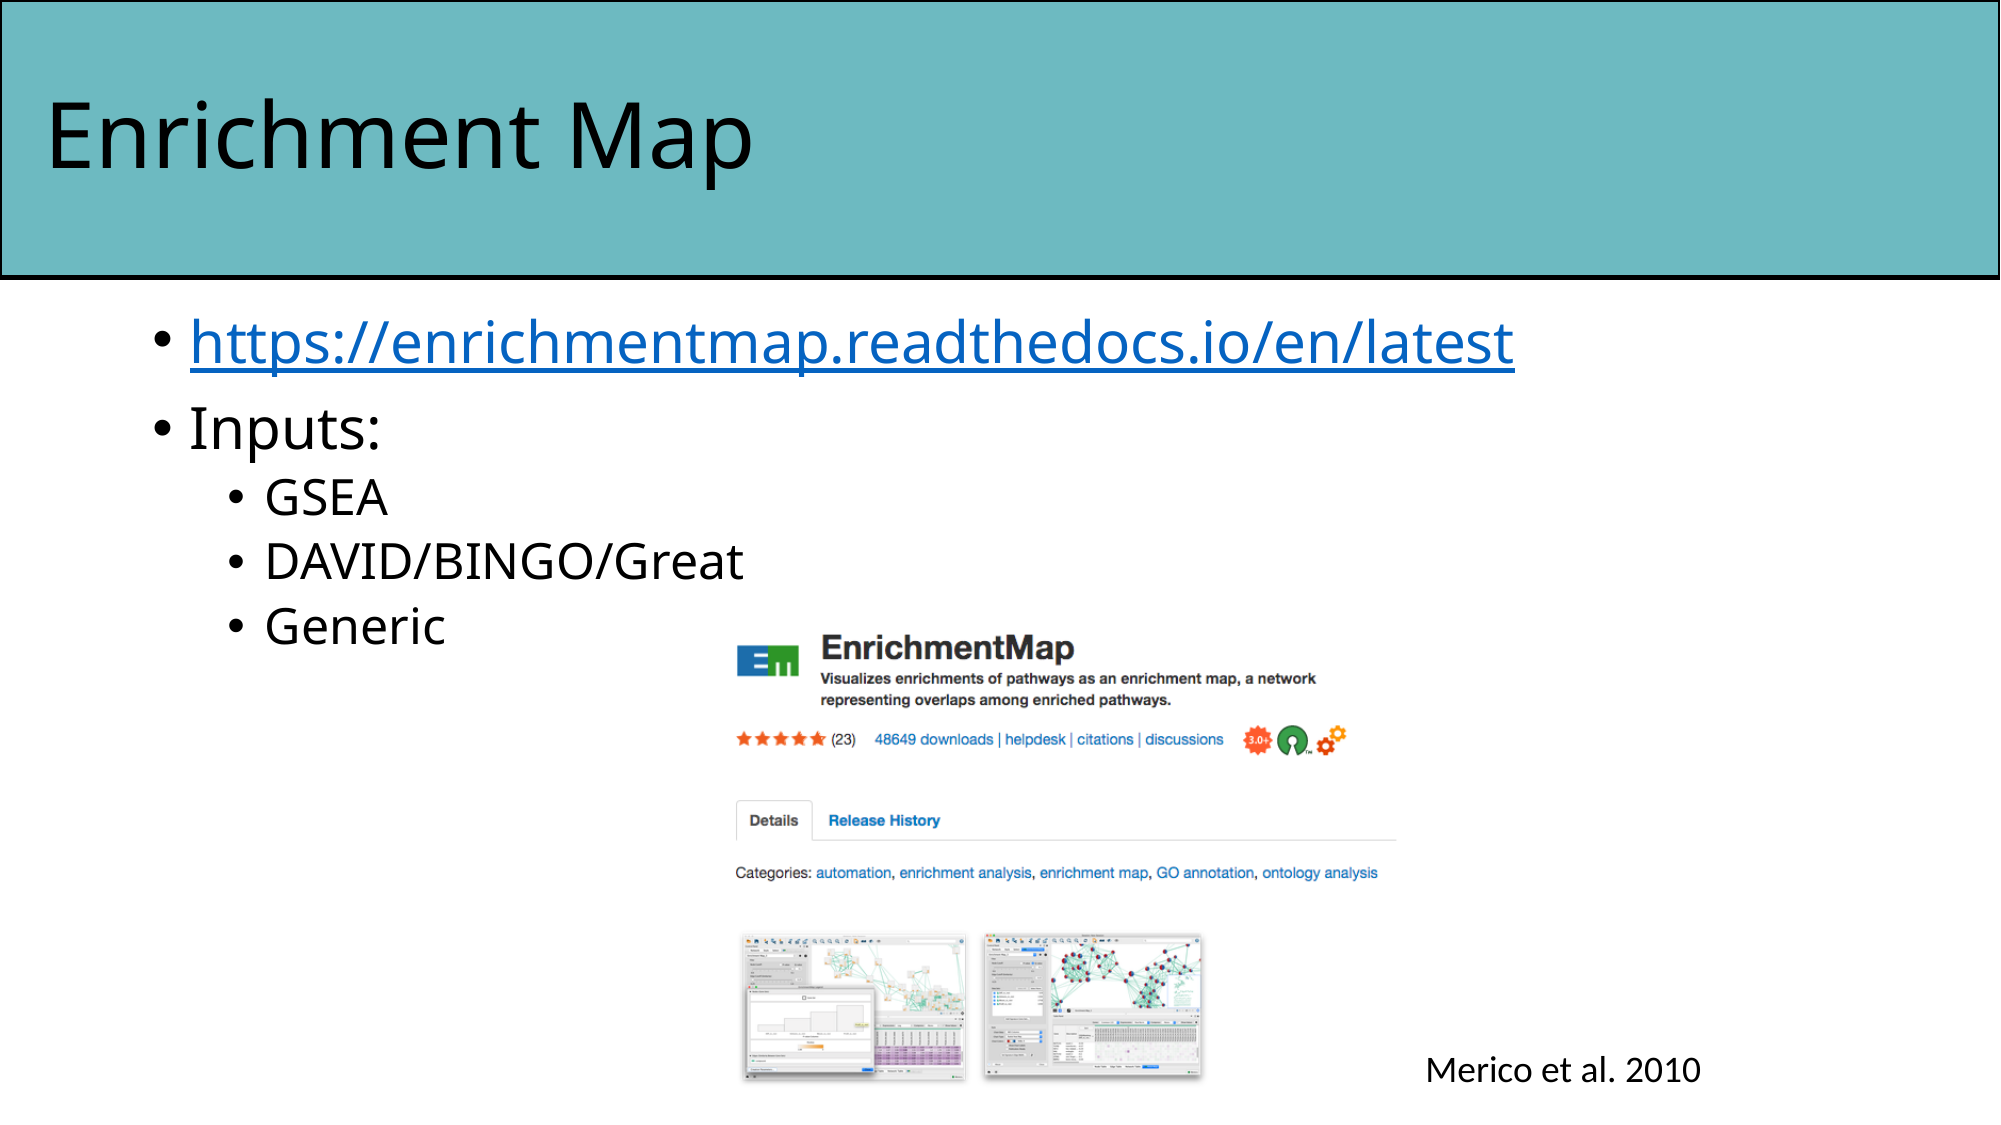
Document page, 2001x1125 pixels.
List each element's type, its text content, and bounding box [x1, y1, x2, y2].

list https://enrichmentmap.readthedocs.io/en/latest Inputs: GSEA DAVID/BINGO/Great Generic [137, 299, 1863, 1014]
text_box Merico et al. 2010 [1410, 1037, 1717, 1098]
title Enrichment Map [0, 0, 2000, 280]
picture [719, 624, 1406, 1098]
